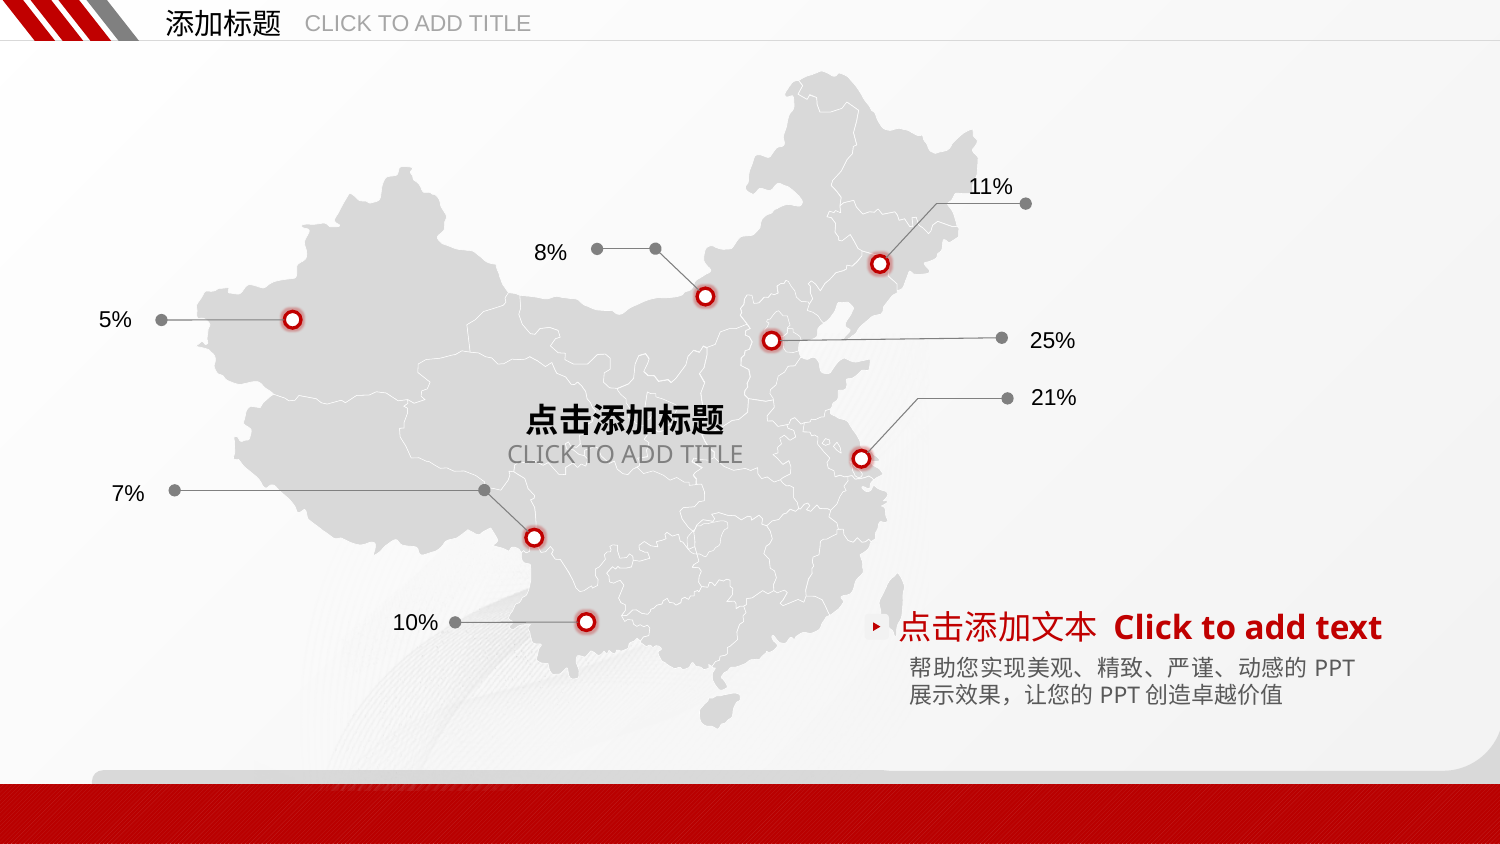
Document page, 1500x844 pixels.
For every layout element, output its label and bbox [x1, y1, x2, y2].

text_box [871, 164, 1029, 273]
text_box [83, 297, 301, 341]
text_box [136, 0, 550, 49]
text_box [518, 230, 714, 305]
text_box [195, 70, 979, 729]
text_box [853, 375, 1093, 468]
text_box [377, 599, 595, 643]
text_box [96, 471, 543, 547]
text_box [763, 317, 1092, 361]
picture [253, 729, 930, 791]
text_box [864, 598, 1388, 717]
